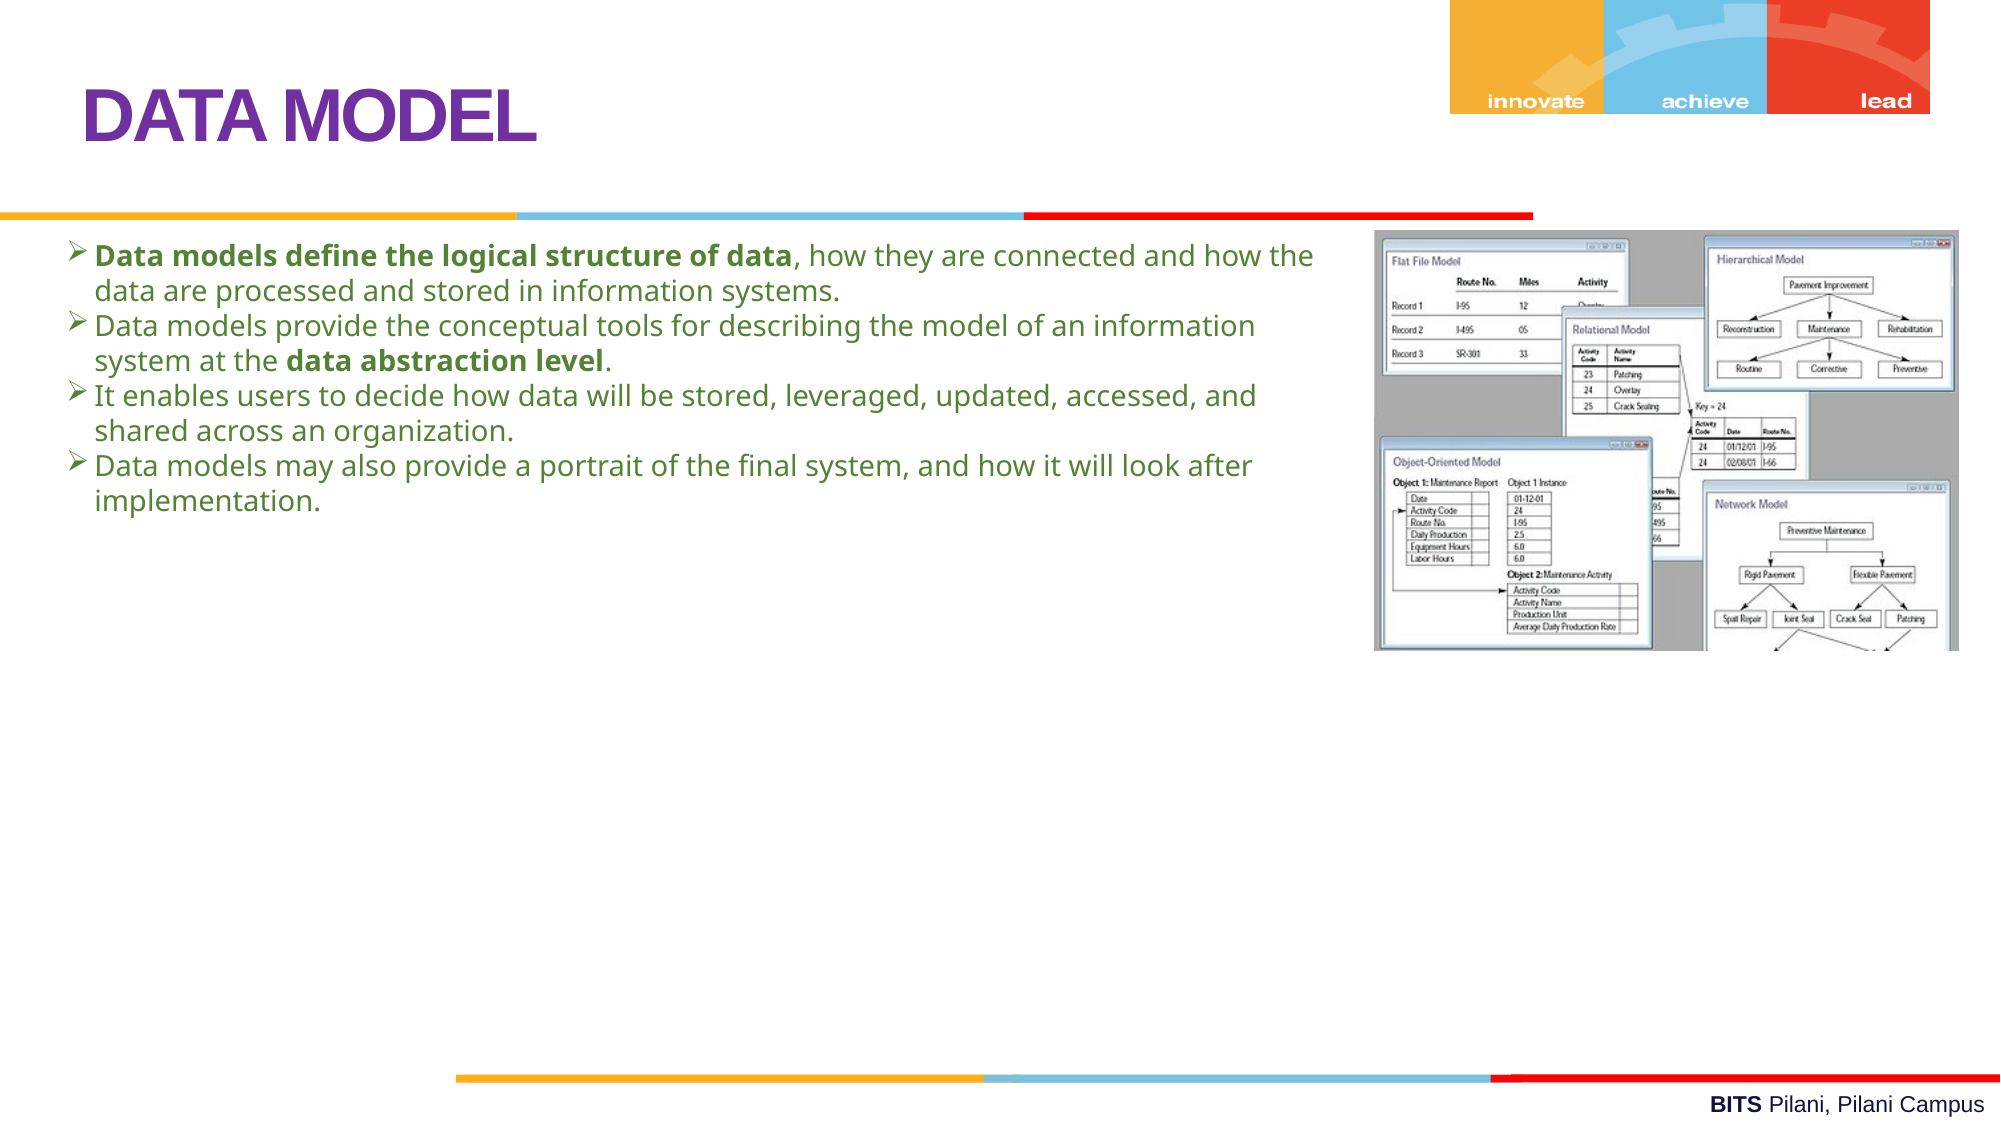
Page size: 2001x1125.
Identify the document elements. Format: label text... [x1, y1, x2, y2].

list DATA MODEL [66, 24, 1450, 213]
picture [1374, 230, 1959, 651]
text_box Data models define the logical structure of data, how they are connected and how the data are processed and stored in information systems. Data models provide the conceptual tools for describing the model of an information system at the data abstraction level. It enables users to decide how data will be stored, leveraged, updated, accessed, and shared across an organization. Data models may also provide a portrait of the final system, and how it will look after implementation. [51, 230, 1341, 525]
picture [1449, 0, 1930, 114]
